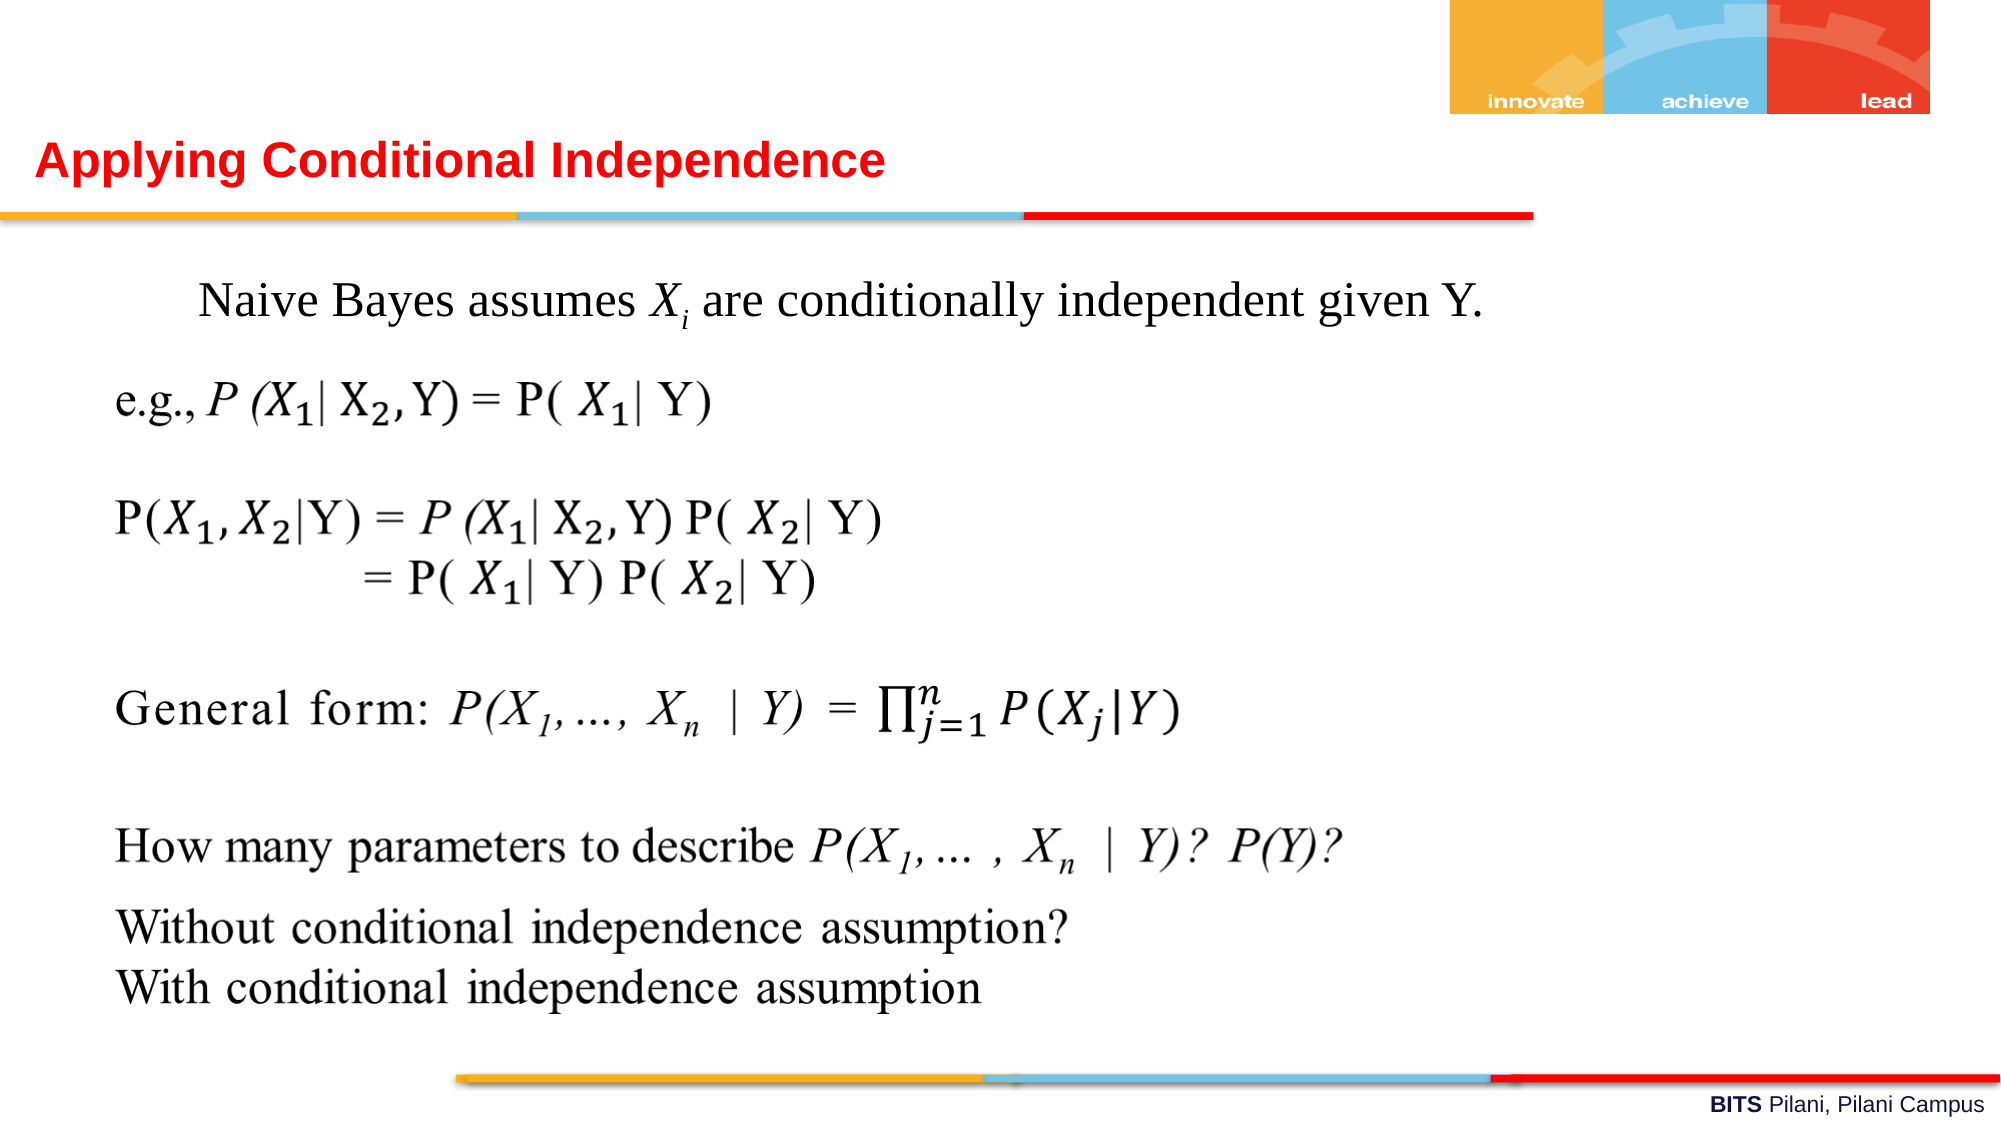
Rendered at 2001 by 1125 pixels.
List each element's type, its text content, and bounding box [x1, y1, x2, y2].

text_box [100, 360, 1646, 1028]
picture [1449, 0, 1930, 114]
list Applying Conditional Independence [19, 119, 1088, 188]
text_box Naive Bayes assumes Xi are conditionally independent given Y. [130, 259, 1500, 523]
